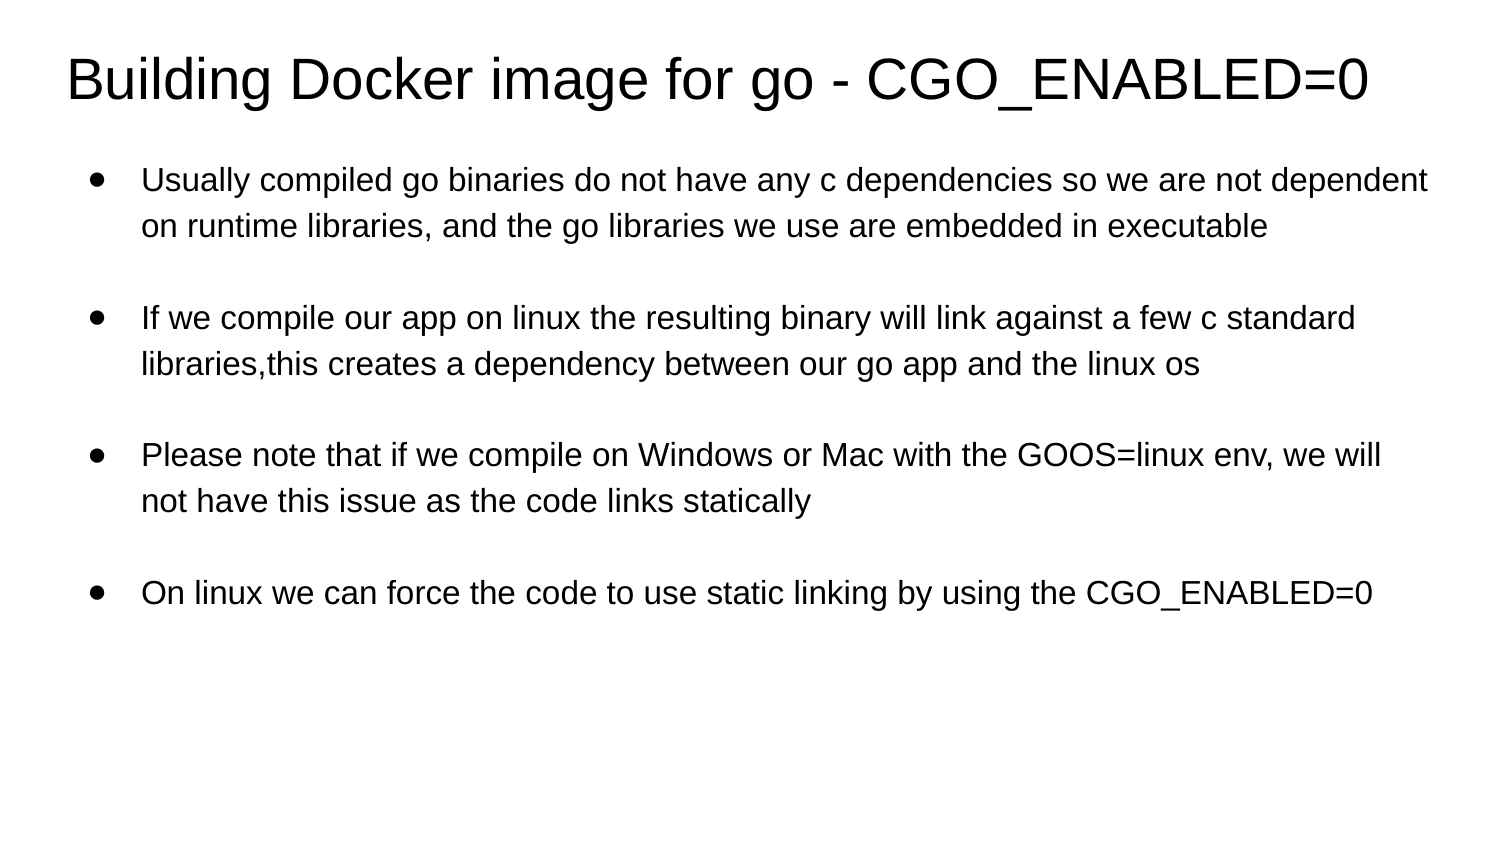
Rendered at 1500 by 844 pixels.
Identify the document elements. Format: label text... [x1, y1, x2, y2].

list Usually compiled go binaries do not have any c dependencies so we are not dependent on runtime libraries, and the go libraries we use are embedded in executable If we compile our app on linux the resulting binary will link against a few c standard libraries,this creates a dependency between our go app and the linux os Please note that if we compile on Windows or Mac with the GOOS=linux env, we will not have this issue as the code links statically On linux we can force the code to use static linking by using the CGO_ENABLED=0 [51, 137, 1449, 764]
title Building Docker image for go - CGO_ENABLED=0 [51, 26, 1449, 121]
